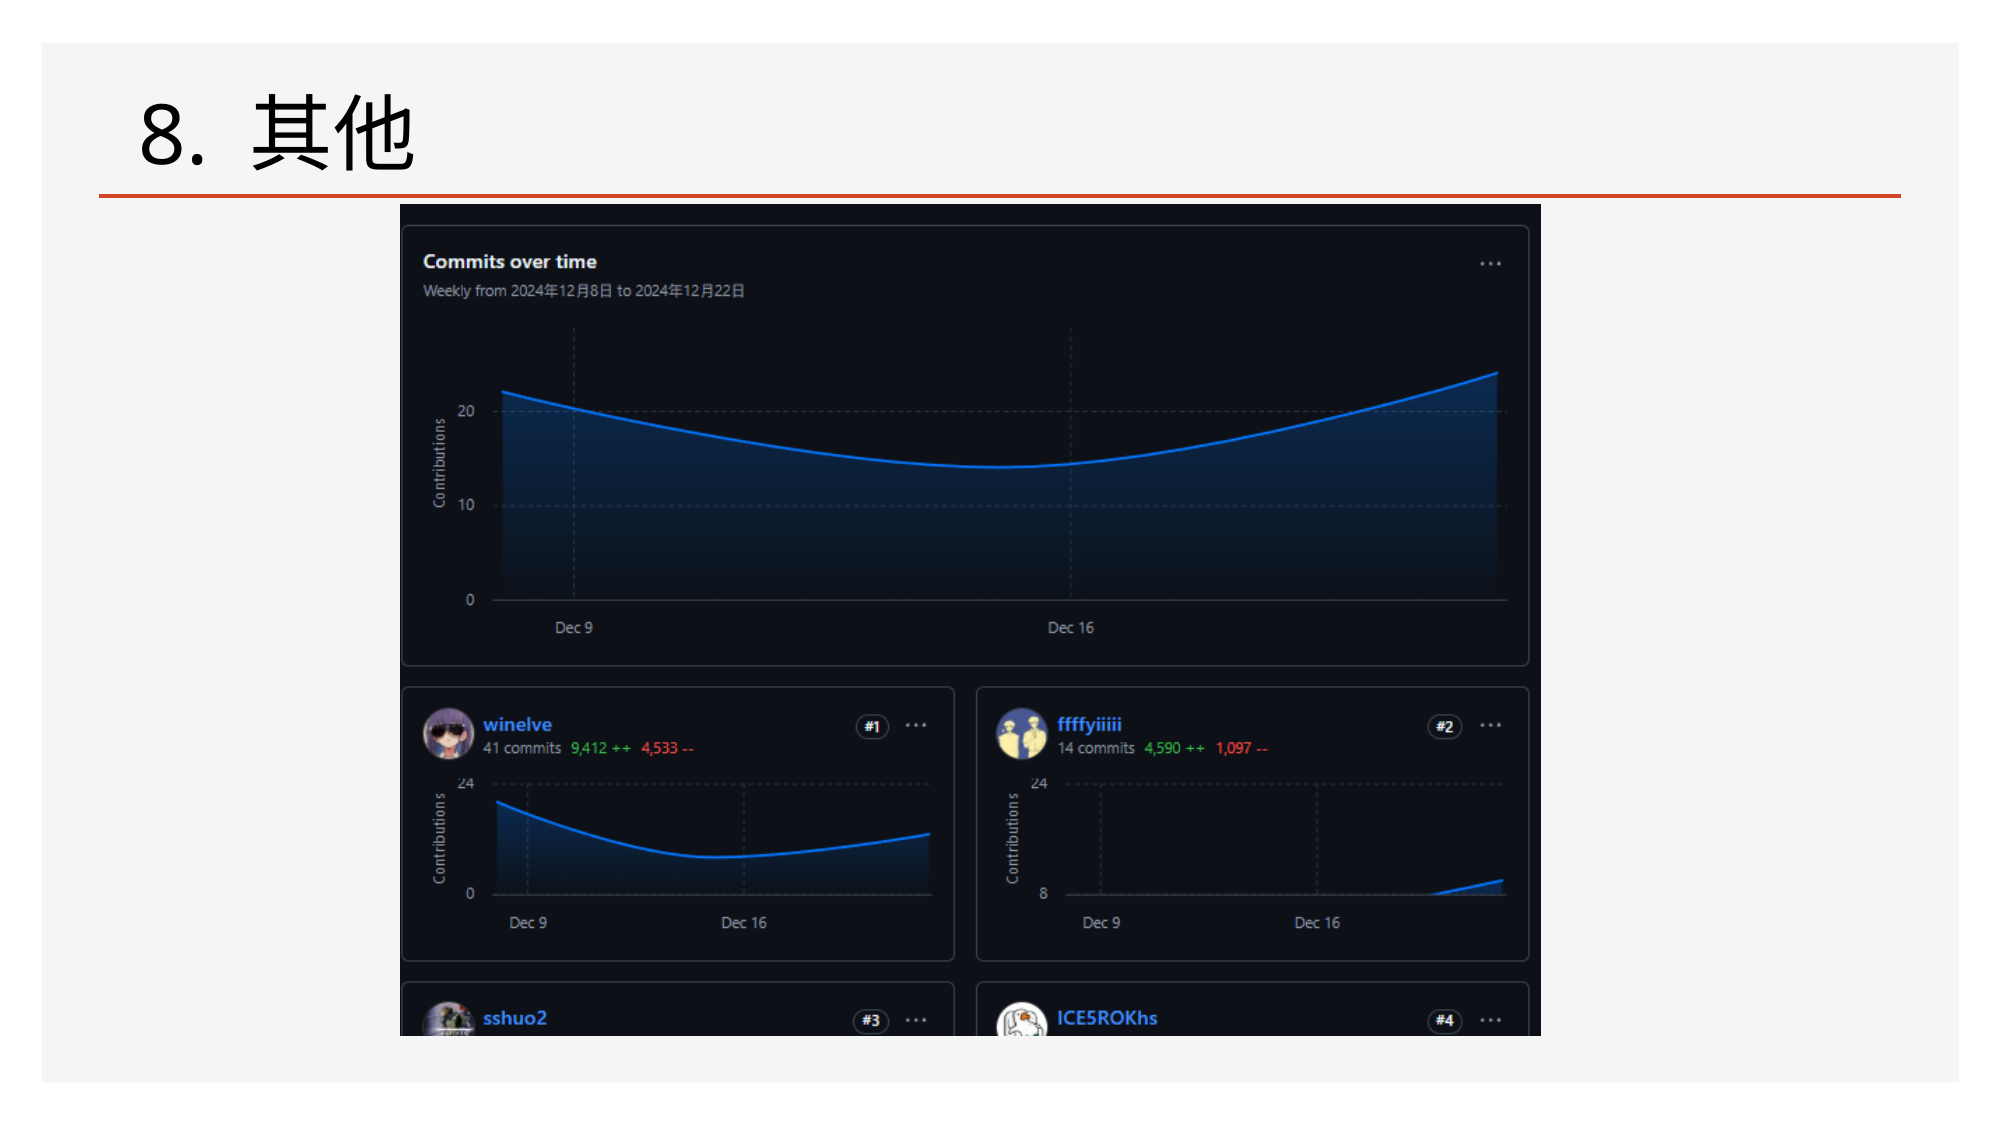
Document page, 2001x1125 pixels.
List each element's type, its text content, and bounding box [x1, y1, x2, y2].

picture [400, 204, 1541, 1036]
text_box 8. 其他 [123, 74, 1579, 190]
